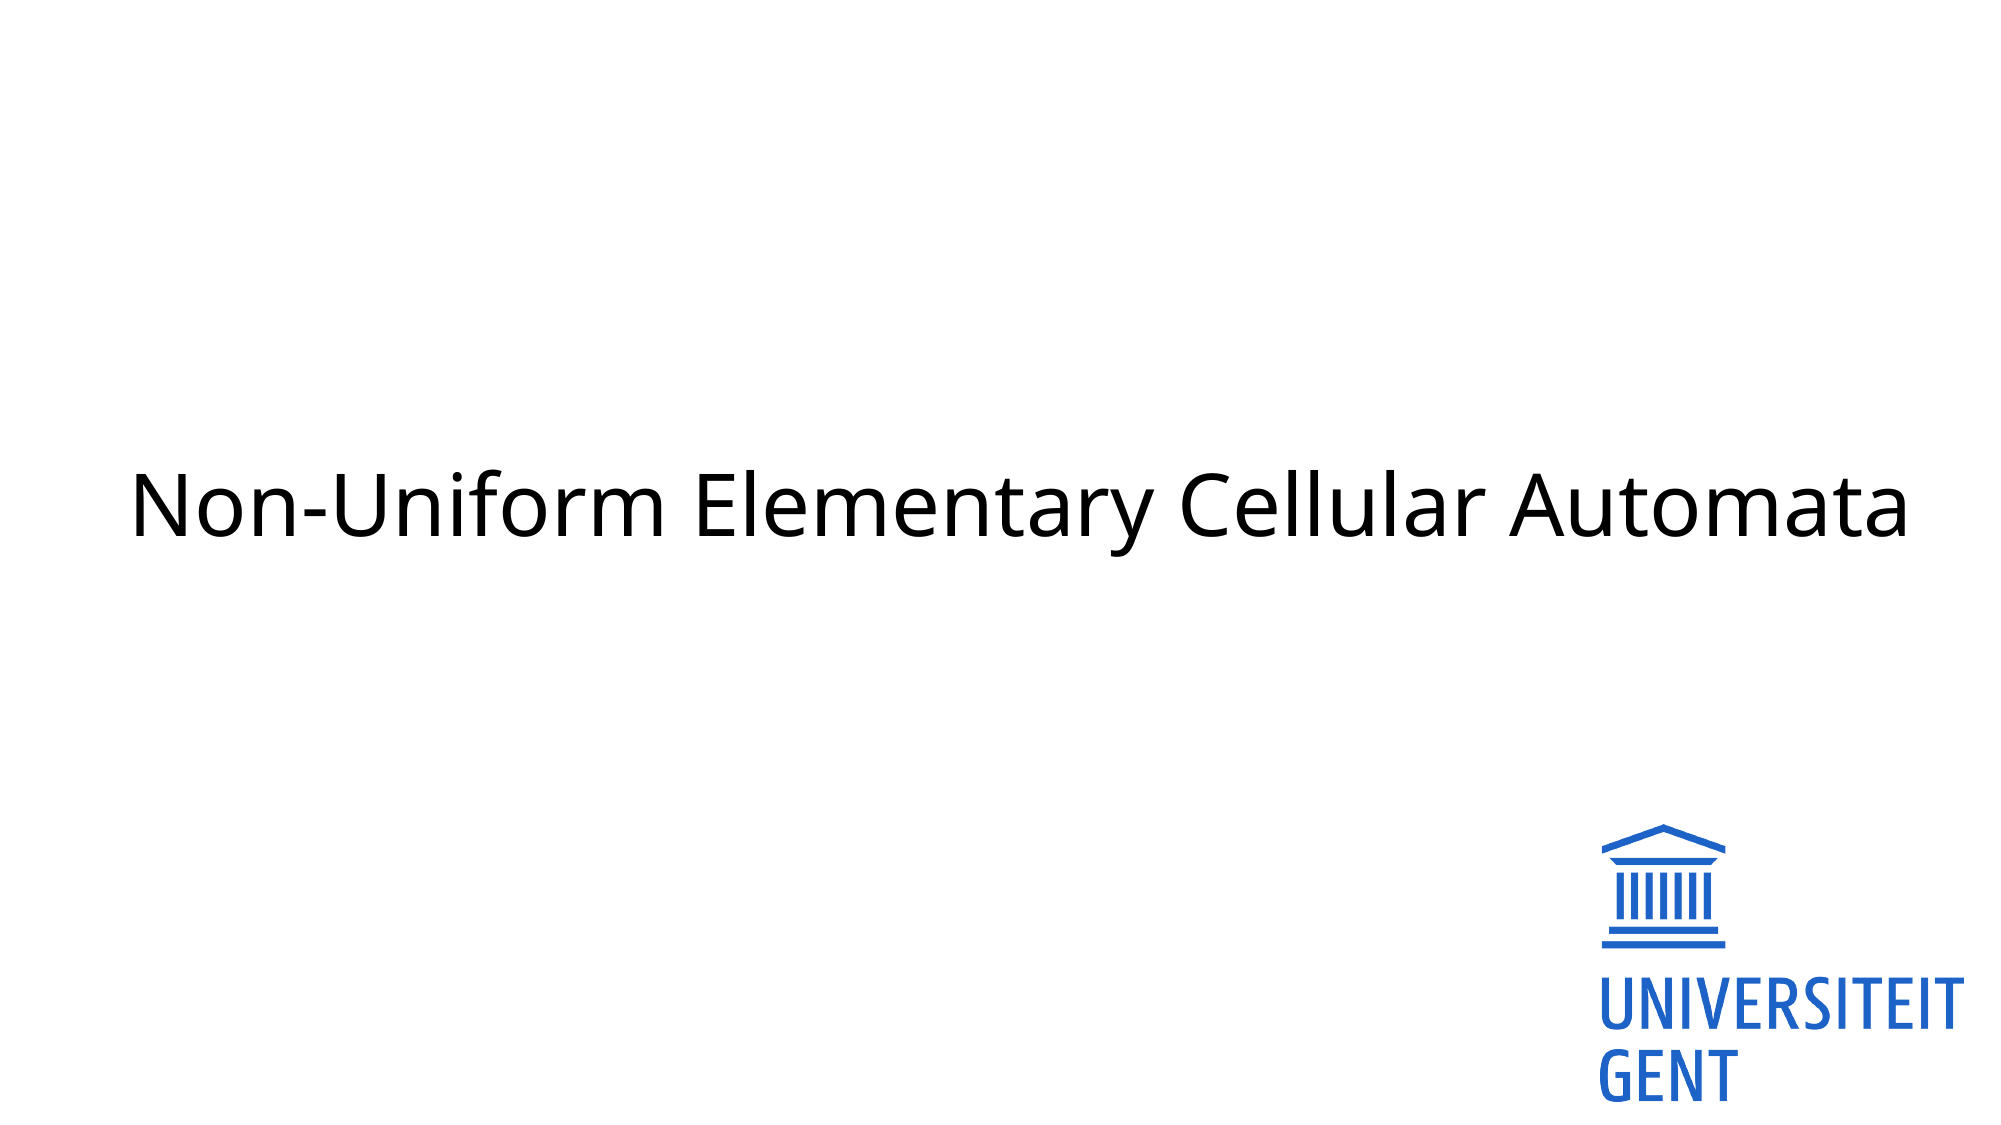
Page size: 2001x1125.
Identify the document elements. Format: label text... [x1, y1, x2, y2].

picture [1599, 823, 1964, 1102]
title Non-Uniform Elementary Cellular Automata [30, 380, 2000, 563]
